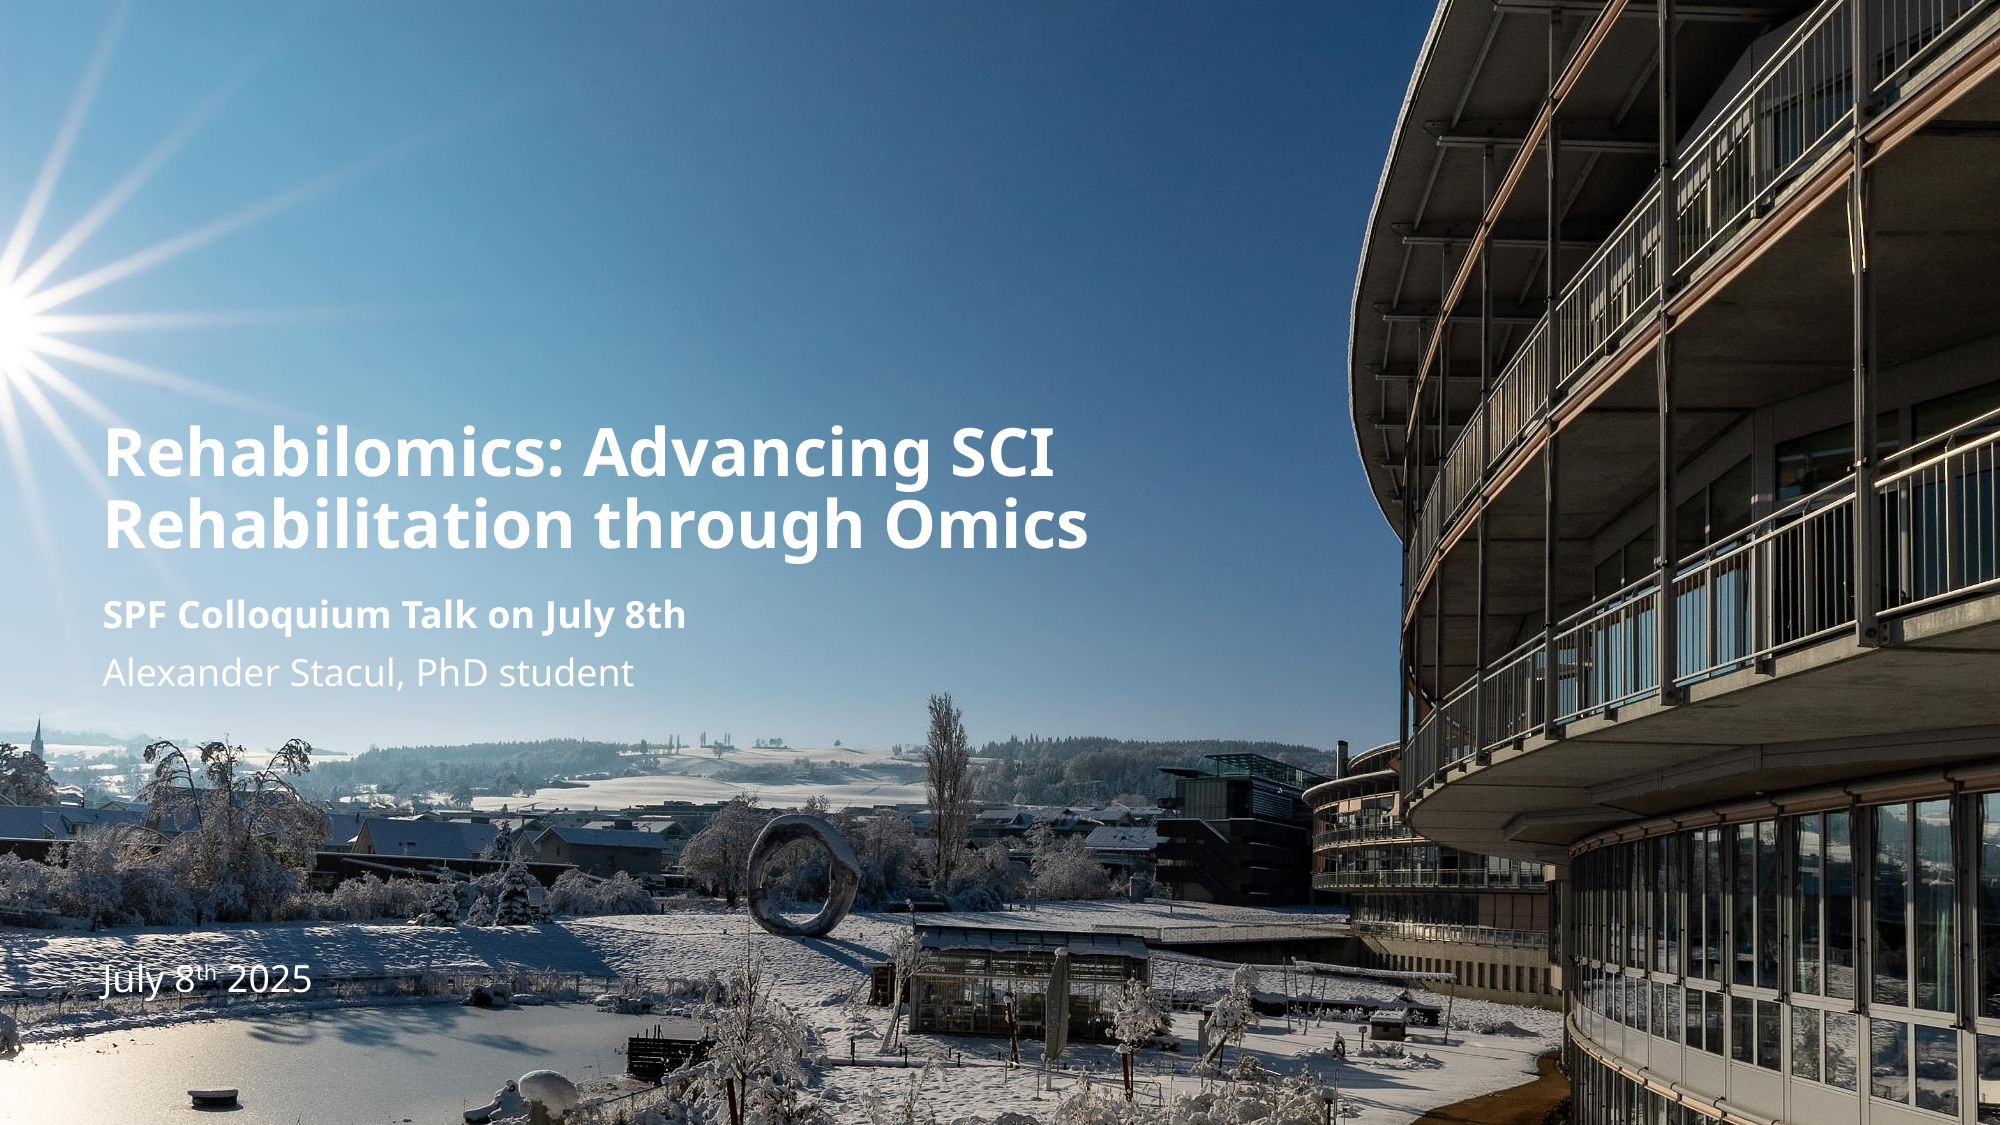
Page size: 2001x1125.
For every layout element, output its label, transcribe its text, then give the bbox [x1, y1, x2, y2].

subtitle SPF Colloquium Talk on July 8th [102, 590, 1437, 649]
title Rehabilomics: Advancing SCI Rehabilitation through Omics [102, 338, 1437, 563]
list Alexander Stacul, PhD student [102, 649, 1437, 779]
picture [0, 0, 2000, 1125]
list July 8th 2025 [102, 940, 1437, 1000]
